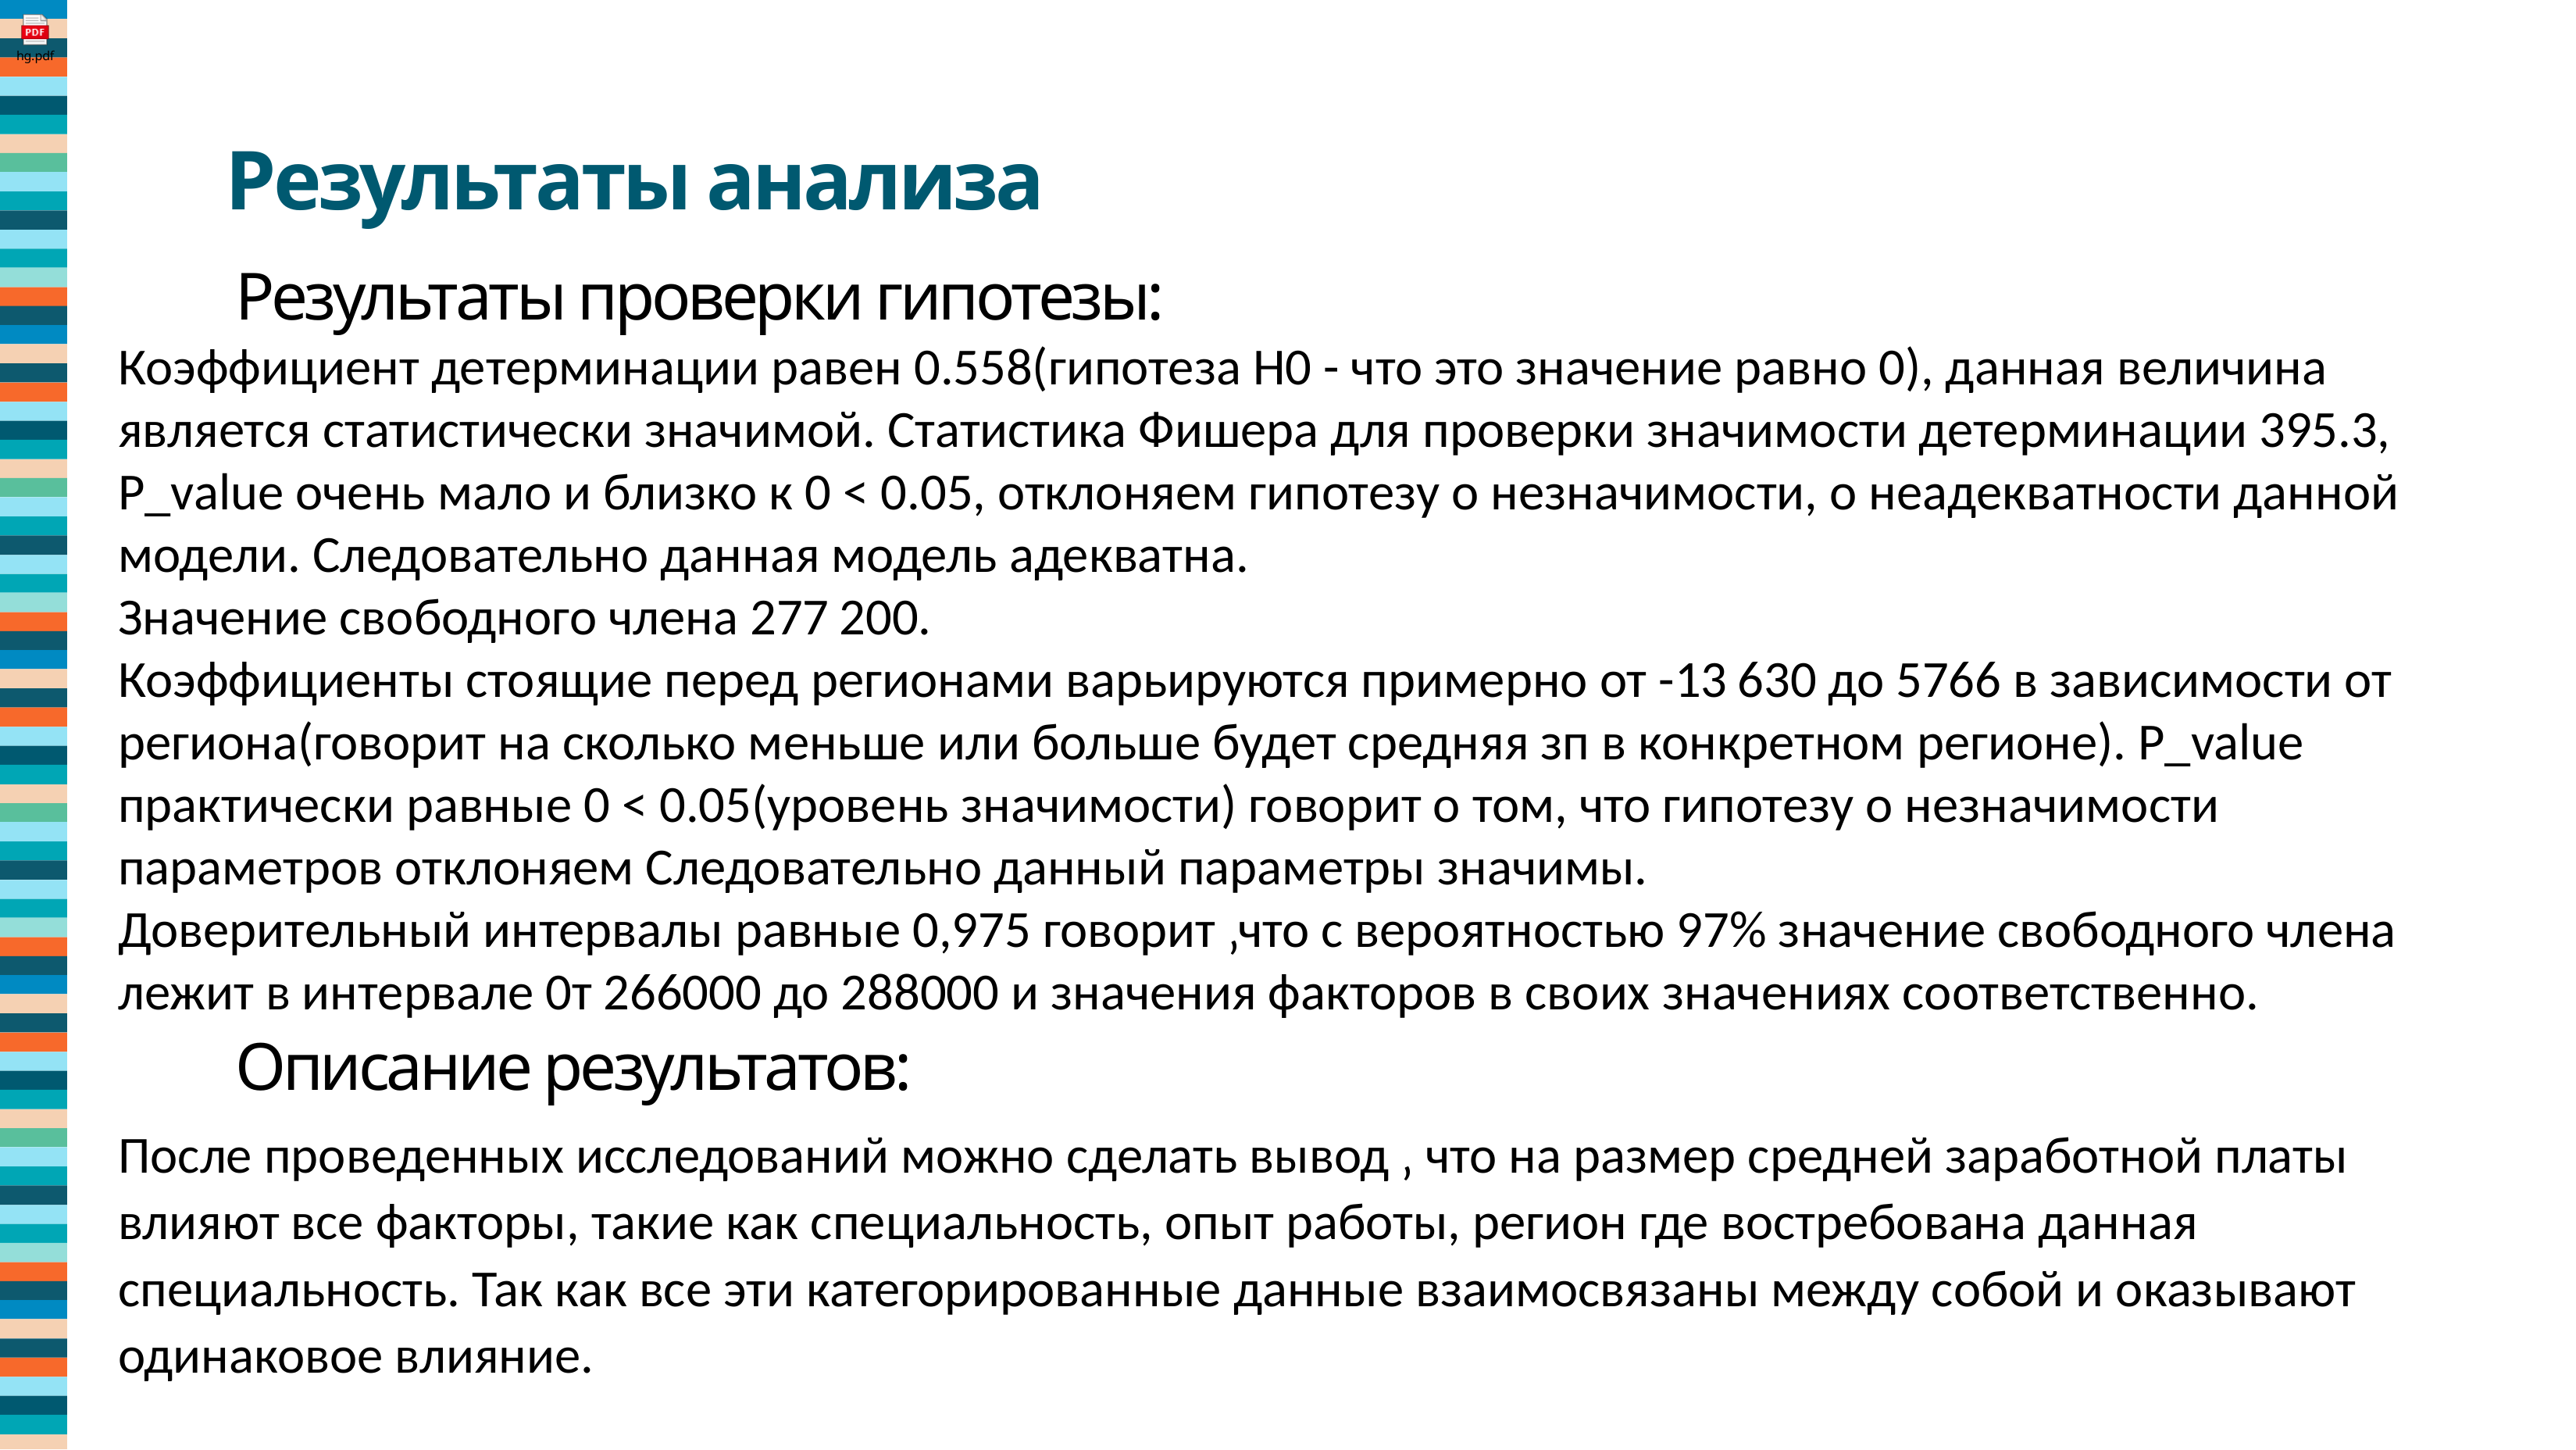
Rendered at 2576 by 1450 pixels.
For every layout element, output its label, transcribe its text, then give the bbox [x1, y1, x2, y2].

text_box Результаты анализа [213, 116, 2138, 232]
text_box Результаты проверки гипотезы: Коэффициент детерминации равен 0.558(гипотеза Н0 - что это значение равно 0), данная величина является статистически значимой. Статистика Фишера для проверки значимости детерминации 395.3, Р_value очень мало и близко к 0 < 0.05, отклоняем гипотезу о незначимости, о неадекватности данной модели. Следовательно данная модель адекватна. Значение свободного члена 277 200. Коэффициенты стоящие перед регионами варьируются примерно от -13 630 до 5766 в зависимости от региона(говорит на сколько меньше или больше будет средняя зп в конкретном регионе). Р_value практически равные 0 < 0.05(уровень значимости) говорит о том, что гипотезу о незначимости параметров отклоняем Следовательно данный параметры значимы. Доверительный интервалы равные 0,975 говорит ‚что с вероятностью 97% значение свободного члена лежит в интервале 0т 266000 до 288000 и значения факторов в своих значениях соответственно. Описание результатов: После проведенных исследований можно сделать вывод ‚ что на размер средней заработной платы влияют все факторы, такие как специальность, опыт работы, регион где востребована данная специальность. Так как все эти категорированные данные взаимосвязаны между собой и оказывают одинаковое влияние. [106, 248, 2470, 1390]
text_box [0, 0, 68, 1450]
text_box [12, 12, 59, 70]
